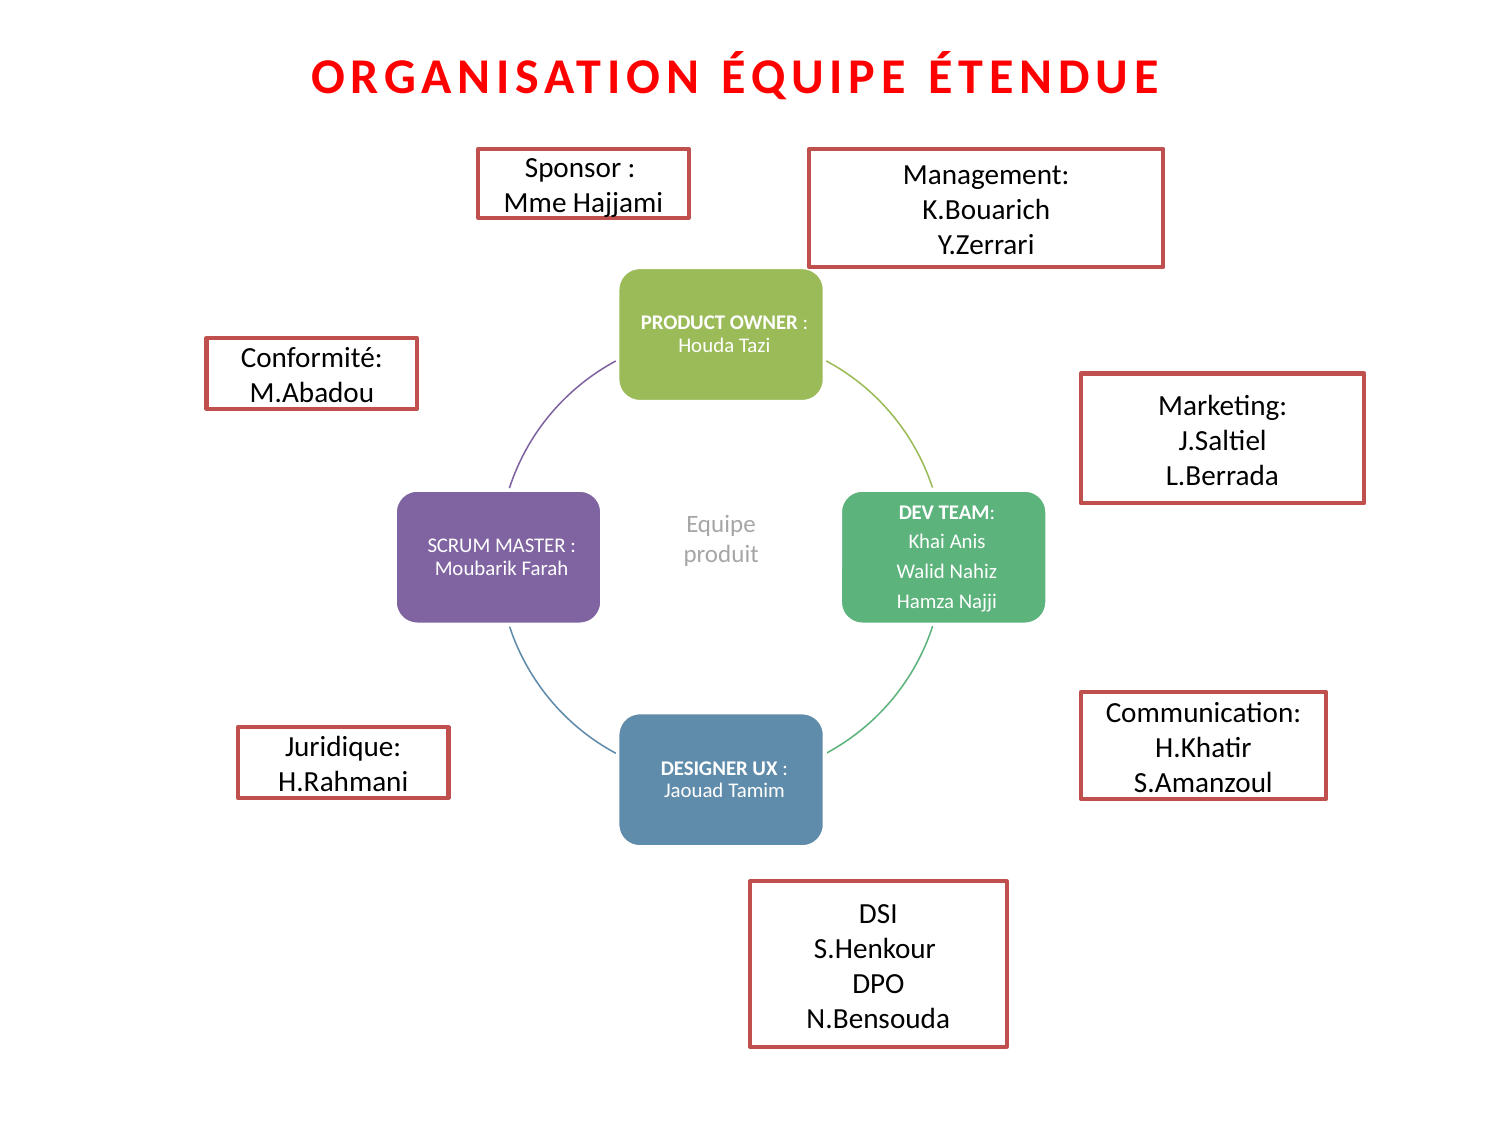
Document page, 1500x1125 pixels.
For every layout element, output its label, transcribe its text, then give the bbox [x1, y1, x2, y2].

text_box DSI S.Henkour DPO N.Bensouda [748, 879, 1009, 1049]
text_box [324, 266, 1118, 848]
text_box Juridique: H.Rahmani [236, 725, 319, 800]
text_box Sponsor : Mme Hajjami [476, 147, 691, 220]
text_box Marketing: J.Saltiel L.Berrada [1122, 371, 1366, 505]
text_box Conformité: M.Abadou [204, 336, 319, 411]
text_box Organisation équipe étendue [296, 42, 1175, 112]
text_box Communication: H.Khatir S.Amanzoul [1122, 690, 1328, 801]
text_box Management: K.Bouarich Y.Zerrari [807, 147, 1165, 269]
